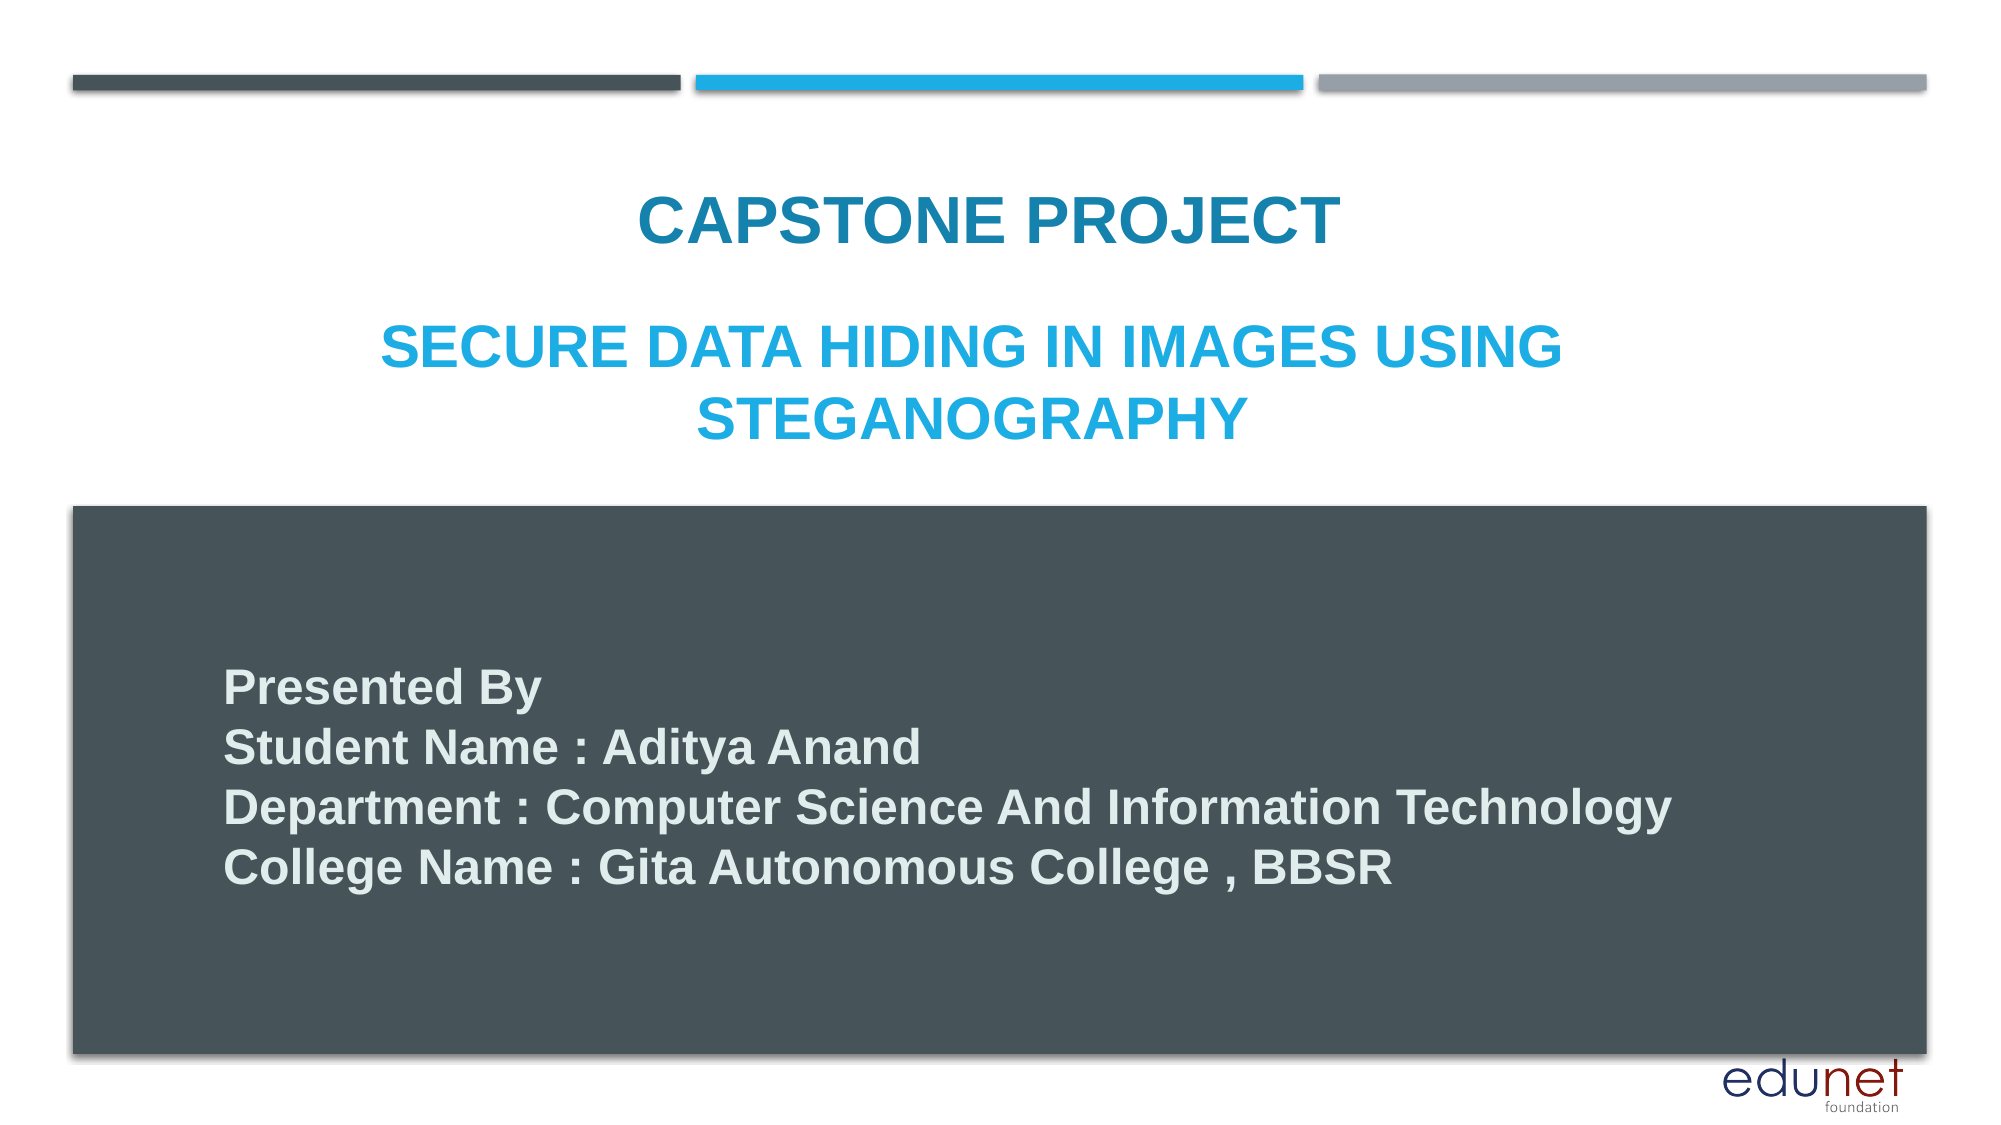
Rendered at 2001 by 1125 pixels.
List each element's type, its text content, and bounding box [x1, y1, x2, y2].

picture [1719, 1056, 1905, 1116]
text_box CAPSTONE PROJECT [0, 169, 2000, 265]
title Secure data Hiding in Images using steganography [222, 298, 1723, 460]
text_box Presented By Student Name : Aditya Anand Department : Computer Science And Information Technology College Name : Gita Autonomous College , BBSR [208, 647, 1772, 953]
